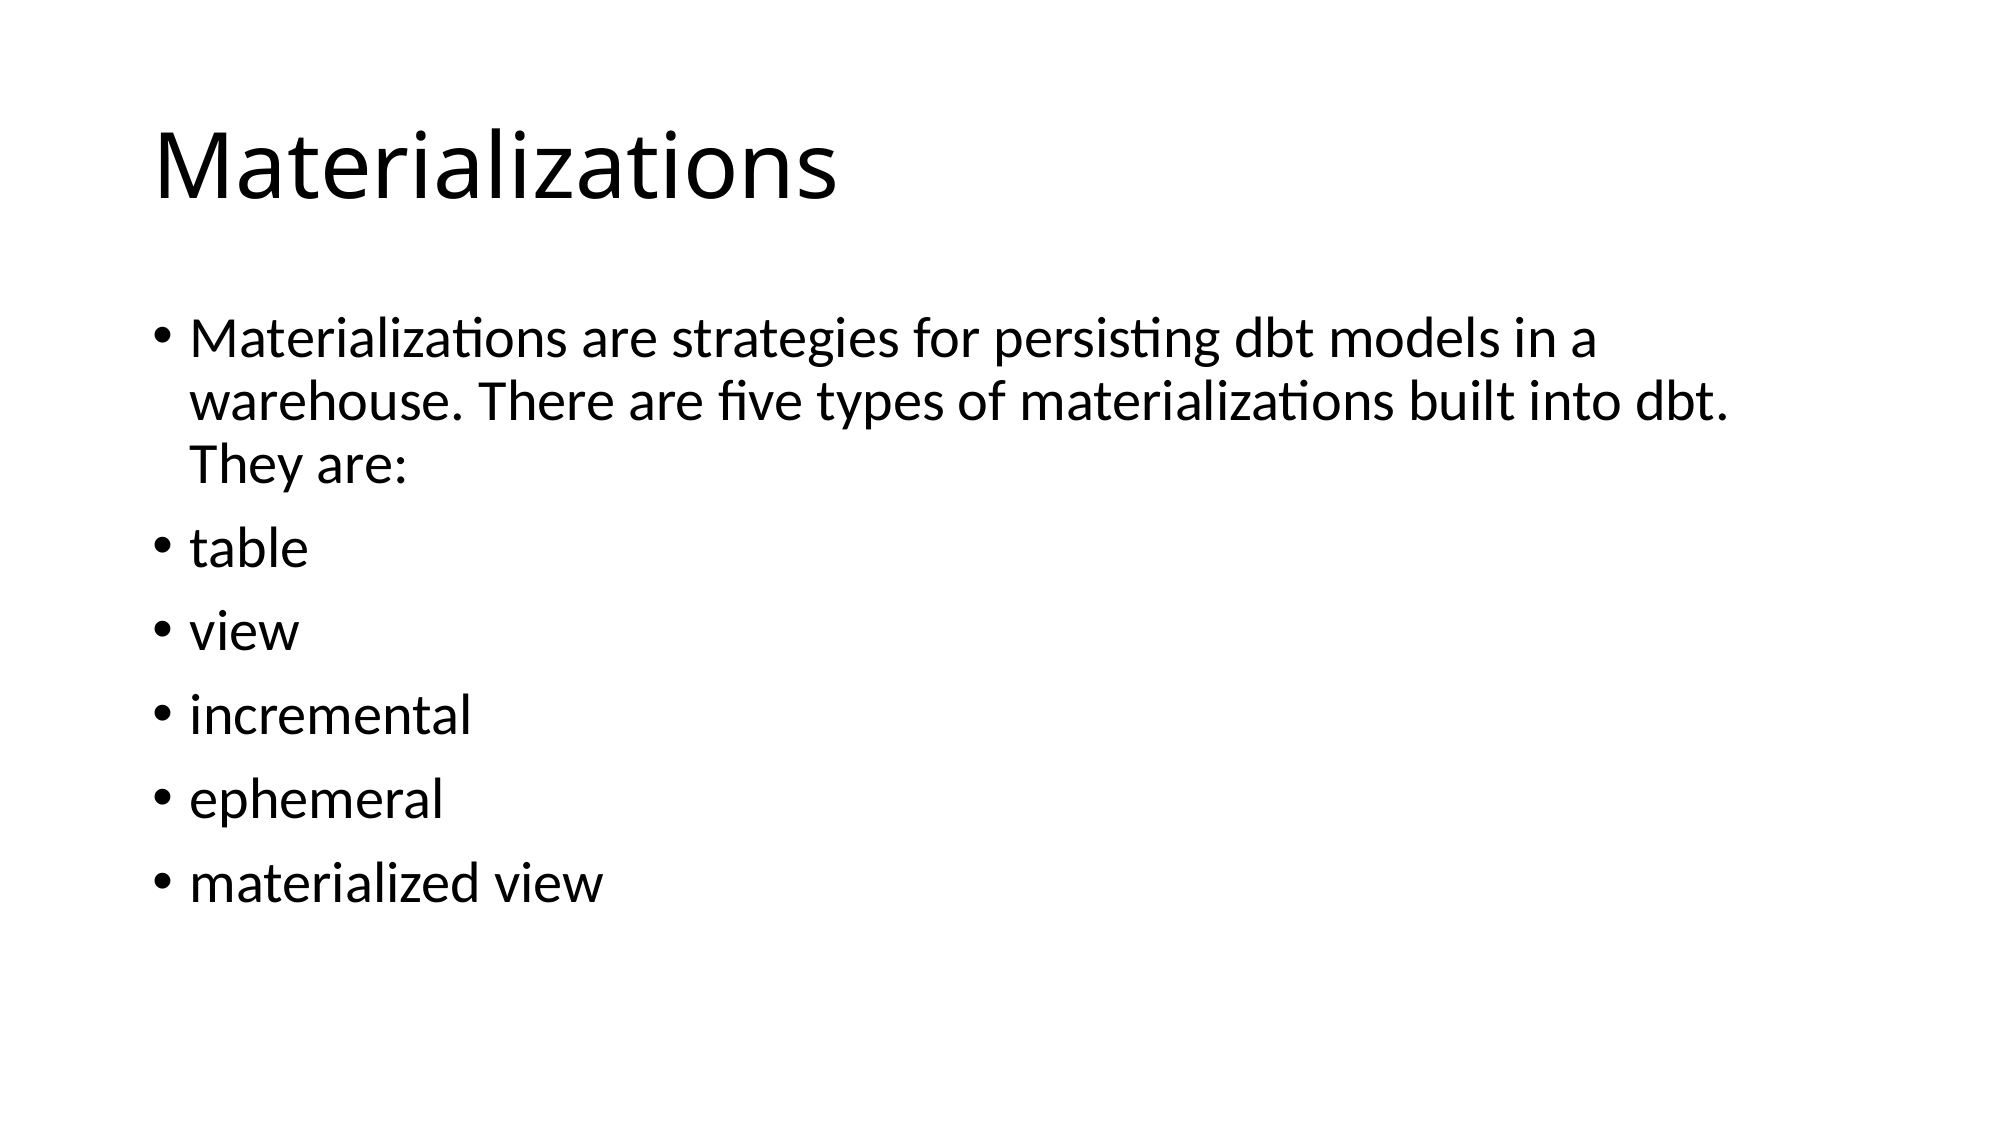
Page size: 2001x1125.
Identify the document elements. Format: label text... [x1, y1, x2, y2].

title Materializations [137, 59, 1863, 278]
list Materializations are strategies for persisting dbt models in a warehouse. There are five types of materializations built into dbt. They are: table view incremental ephemeral materialized view [137, 299, 1863, 1014]
